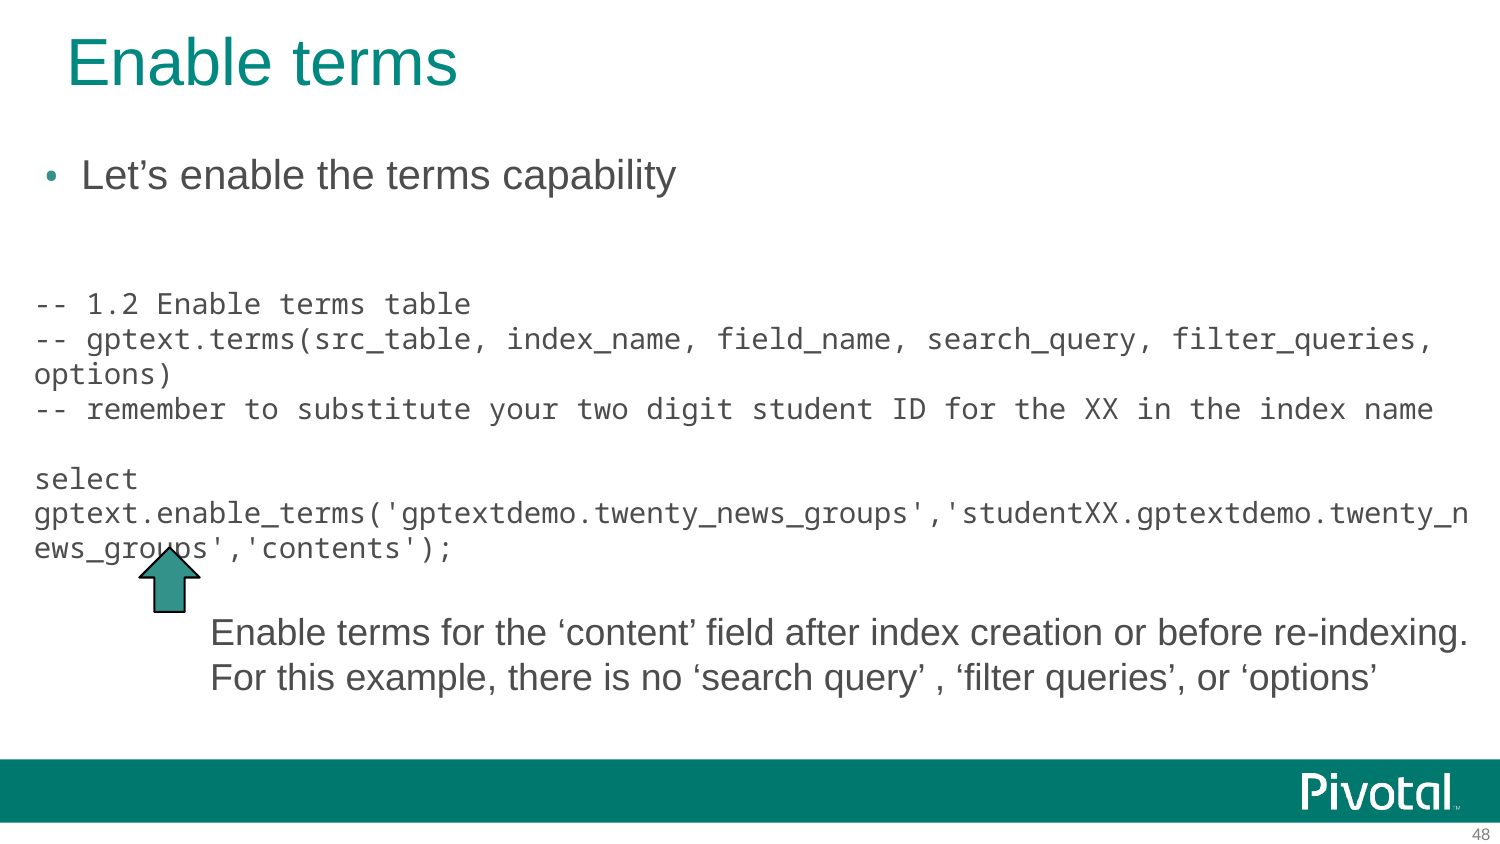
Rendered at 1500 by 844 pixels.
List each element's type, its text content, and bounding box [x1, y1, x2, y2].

picture [1302, 773, 1460, 810]
text_box Enable terms for the ‘content’ field after index creation or before re-indexing. For this example, there is no ‘search query’ , ‘filter queries’, or ‘options’ [210, 607, 1480, 732]
text_box -- 1.2 Enable terms table -- gptext.terms(src_table, index_name, field_name, search_query, filter_queries, options) -- remember to substitute your two digit student ID for the XX in the index name select gptext.enable_terms('gptextdemo.twenty_news_groups','studentXX.gptextdemo.twenty_news_groups','contents'); [18, 277, 1500, 576]
list Let’s enable the terms capability [43, 576, 1424, 705]
text_box [139, 547, 200, 612]
title Enable terms [66, 28, 1447, 104]
list Let’s enable the terms capability [43, 147, 1424, 277]
